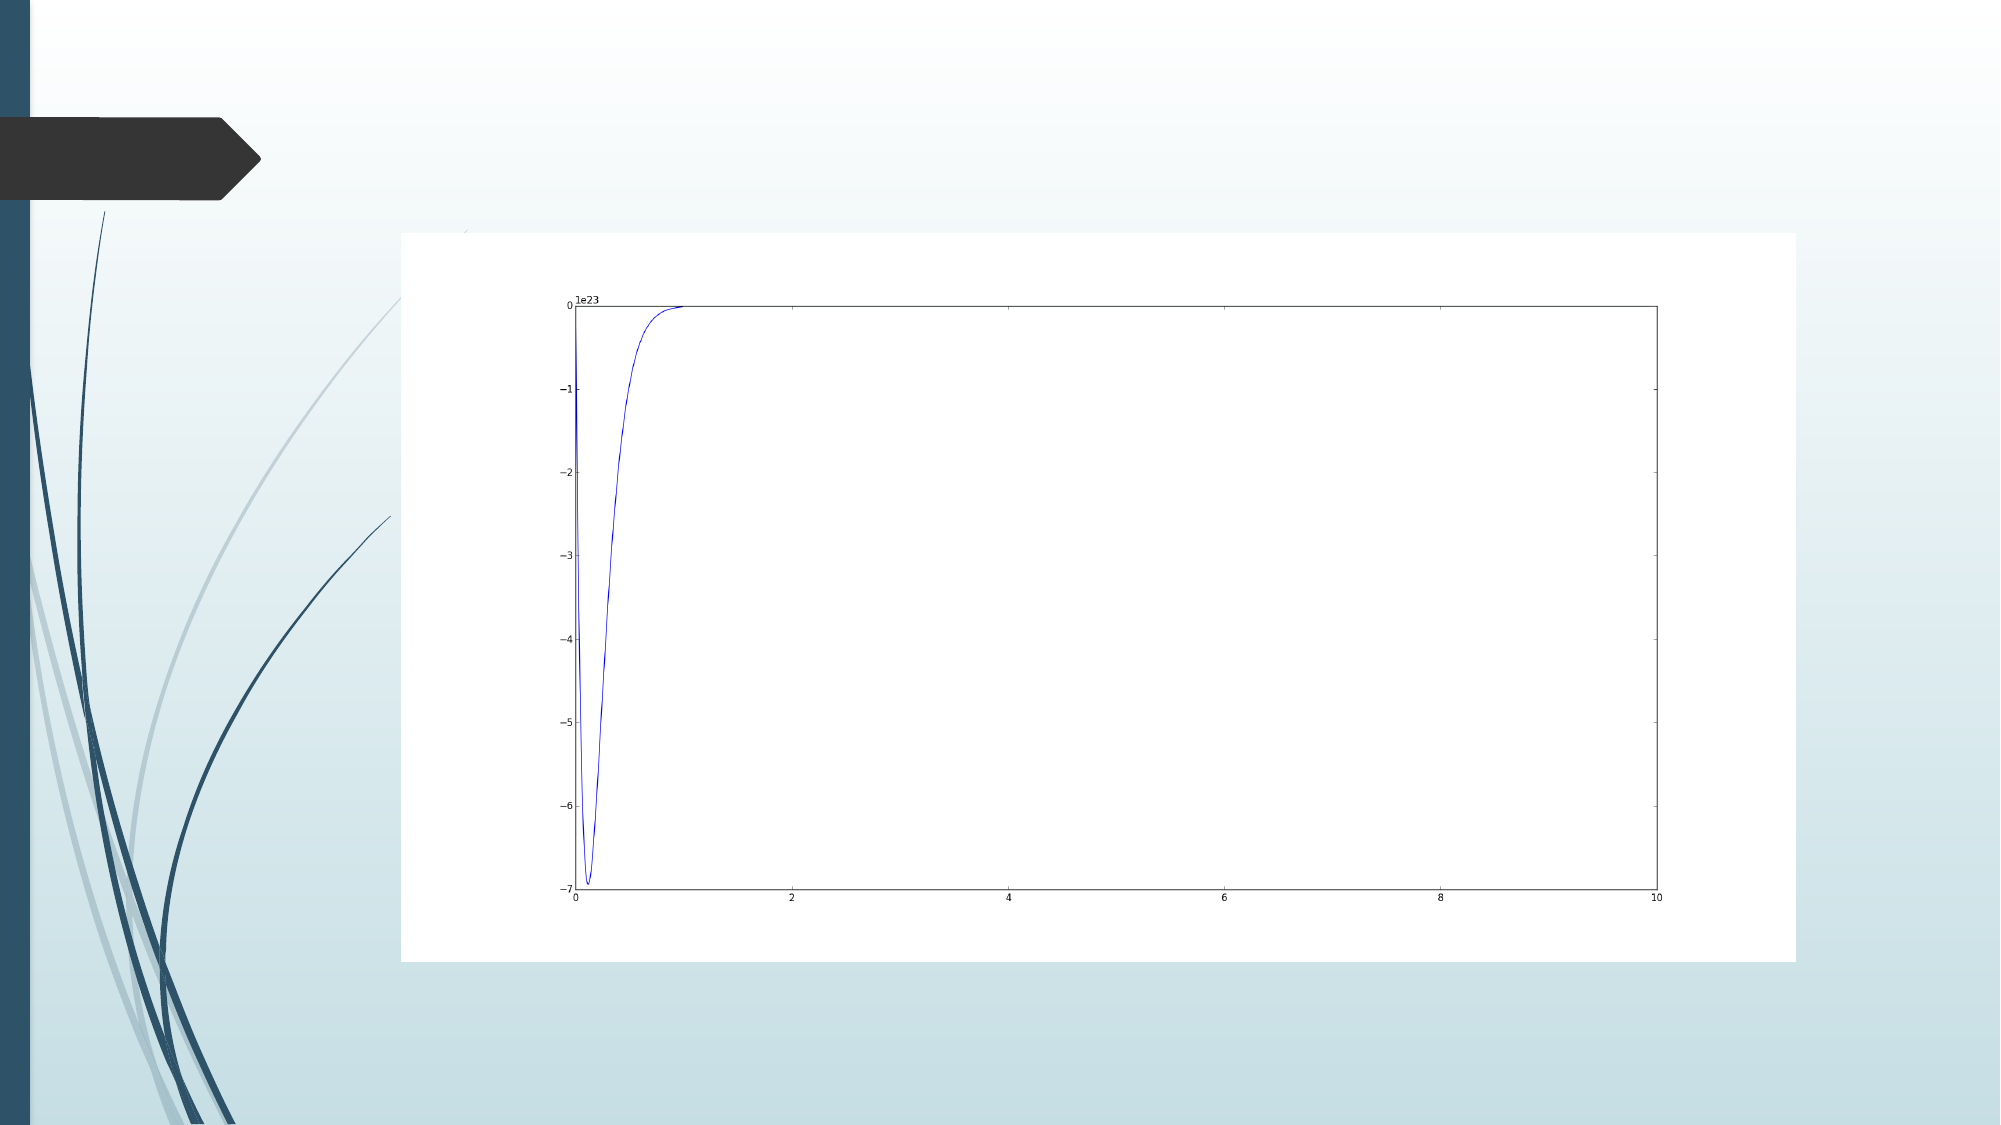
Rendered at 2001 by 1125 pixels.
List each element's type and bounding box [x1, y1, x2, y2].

picture [401, 233, 1797, 963]
